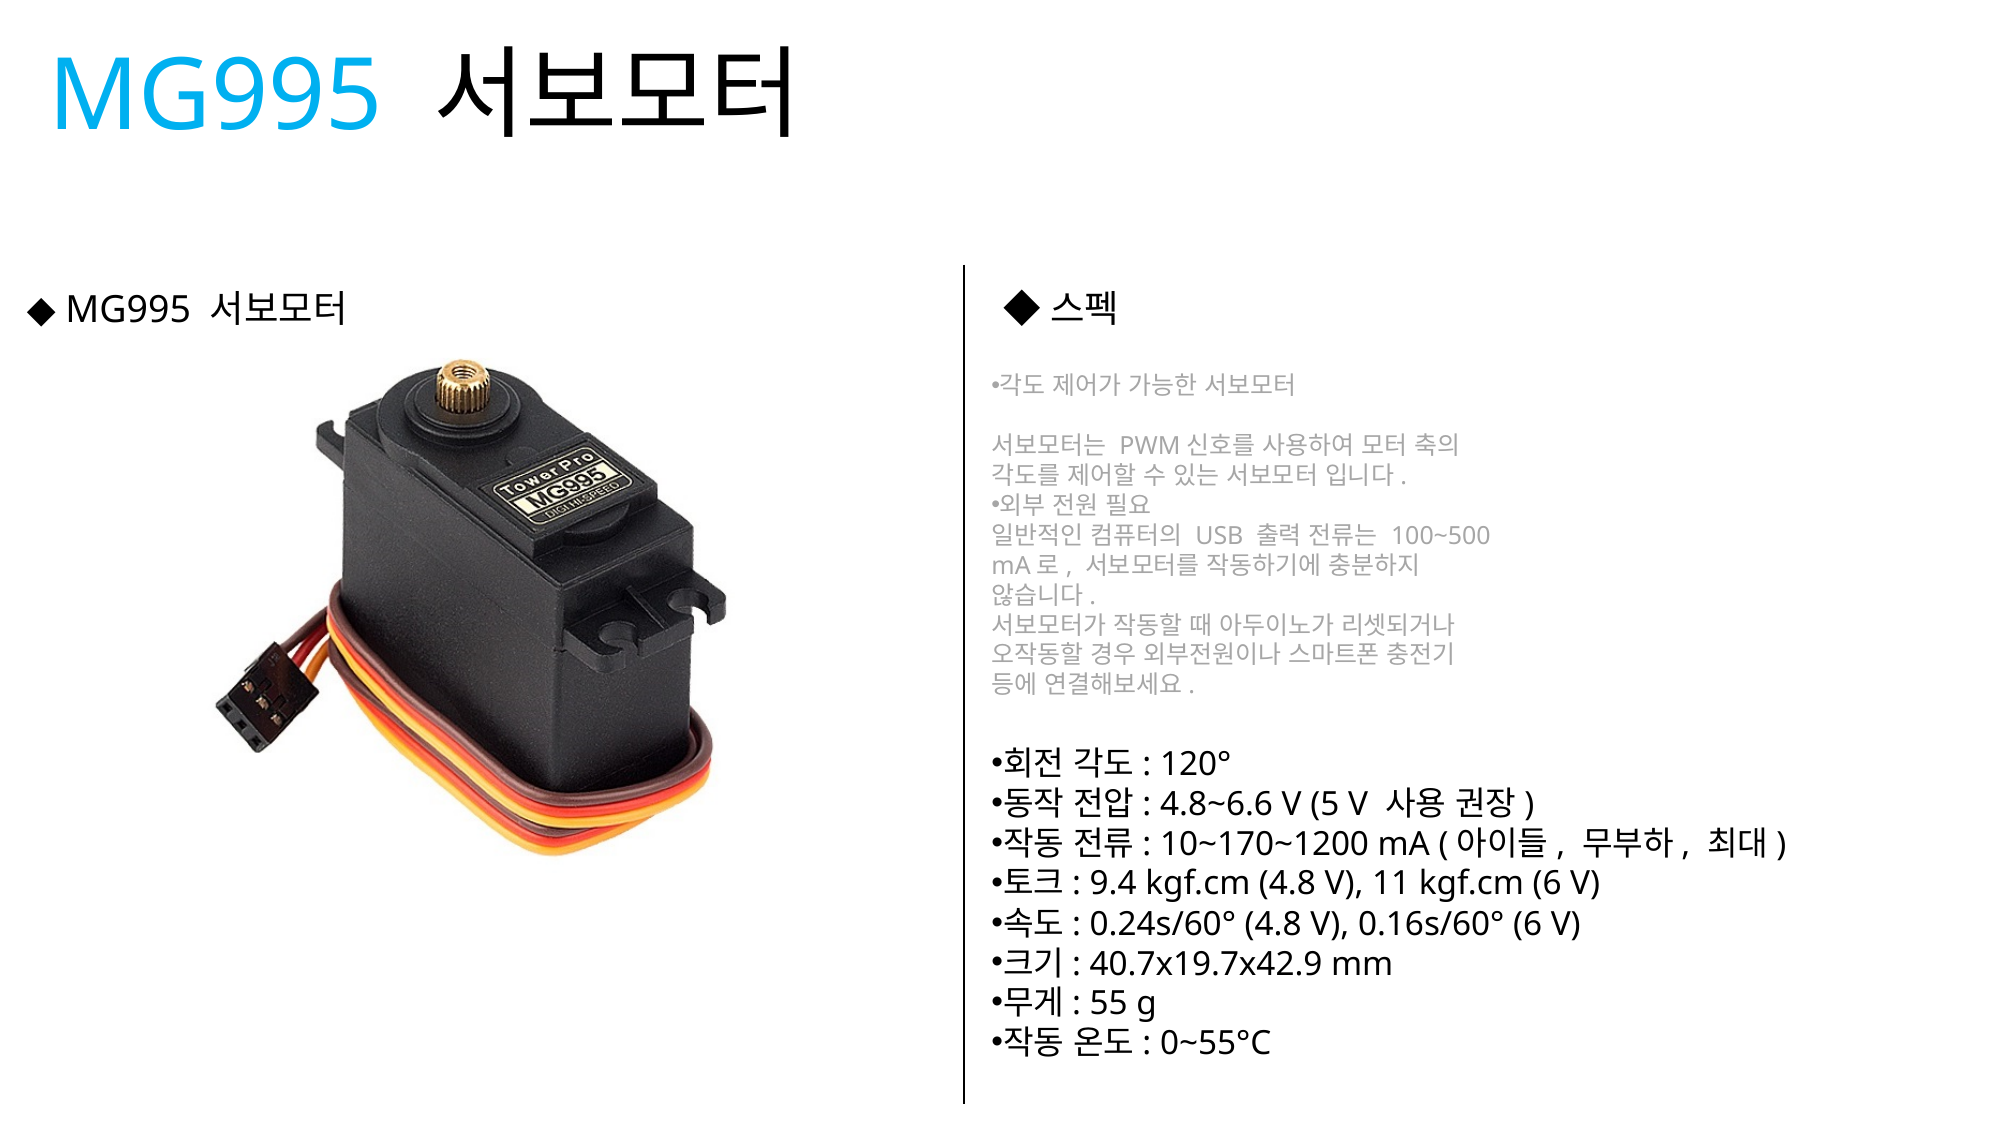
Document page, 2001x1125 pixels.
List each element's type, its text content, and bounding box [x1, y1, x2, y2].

text_box ◆ MG995 서보모터 [12, 277, 748, 338]
picture [202, 341, 739, 877]
text_box 각도 제어가 가능한 서보모터 서보모터는 PWM신호를 사용하여 모터 축의 각도를 제어할 수 있는 서보모터 입니다. 외부 전원 필요 일반적인 컴퓨터의 USB 출력 전류는 100~500 mA로, 서보모터를 작동하기에 충분하지 않습니다. 서보모터가 작동할 때 아두이노가 리셋되거나 오작동할 경우 외부전원이나 스마트폰 충전기 등에 연결해보세요. [976, 362, 1513, 707]
text_box MG995 서보모터 [33, 21, 1311, 157]
text_box 회전 각도: 120° 동작 전압: 4.8~6.6 V (5 V 사용 권장) 작동 전류: 10~170~1200 mA (아이들, 무부하, 최대) 토크: 9.4 kgf.cm (4.8 V), 11 kgf.cm (6 V) 속도: 0.24s/60° (4.8 V), 0.16s/60° (6 V) 크기: 40.7x19.7x42.9 mm 무게: 55 g 작동 온도: 0~55°C [976, 734, 1983, 1069]
text_box ◆스펙 [988, 277, 1725, 338]
